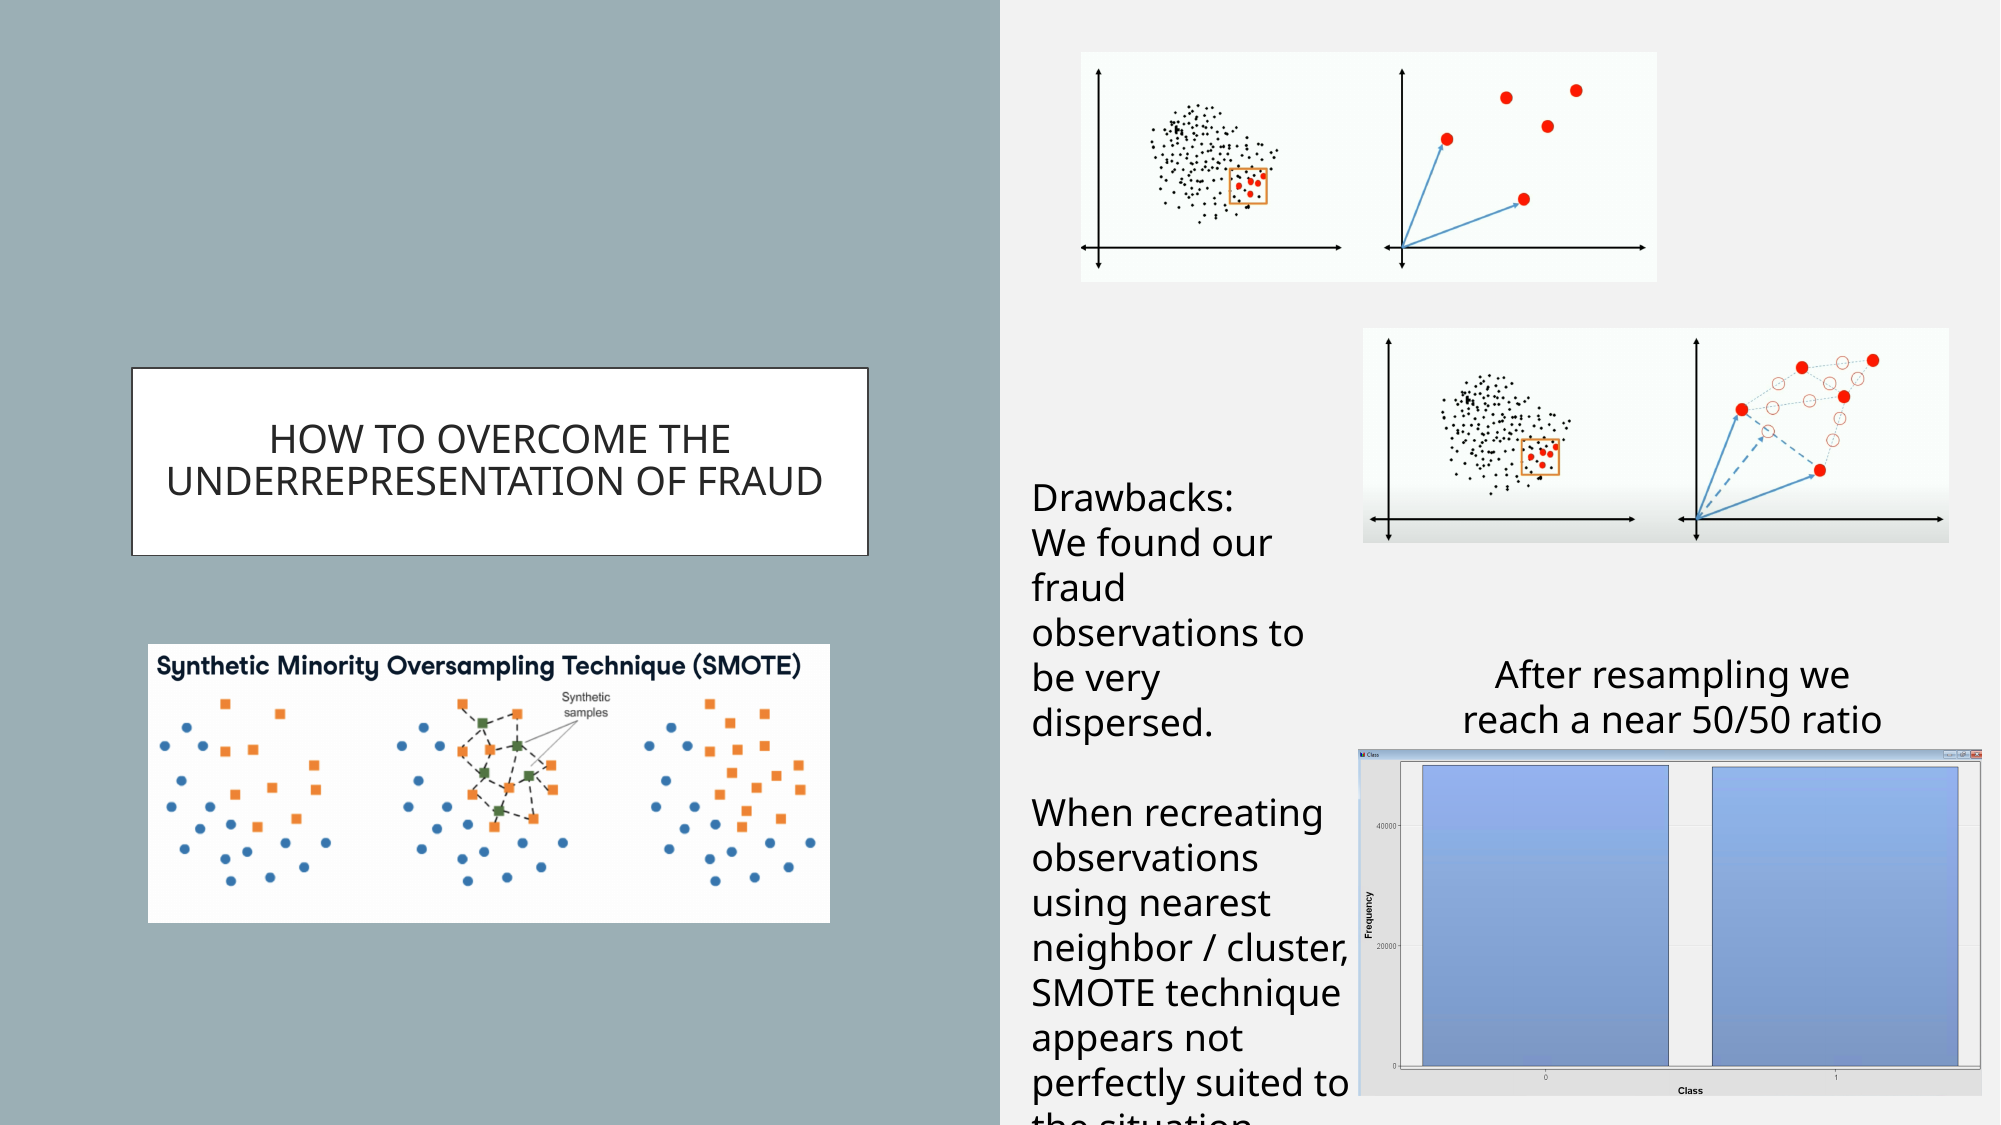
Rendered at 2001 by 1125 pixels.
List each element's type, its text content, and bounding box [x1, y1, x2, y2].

text_box Drawbacks: We found our fraud observations to be very dispersed. When recreating observations using nearest neighbor / cluster, SMOTE technique appears not perfectly suited to the situation. [1016, 466, 1367, 1125]
title HOW TO OVERCOME THE UNDERREPRESENTATION OF FRAUD [131, 367, 869, 556]
picture [1358, 749, 1982, 1096]
picture [1363, 327, 1949, 543]
picture [148, 644, 830, 923]
picture [1081, 51, 1657, 282]
text_box After resampling we reach a near 50/50 ratio [1440, 643, 1905, 747]
